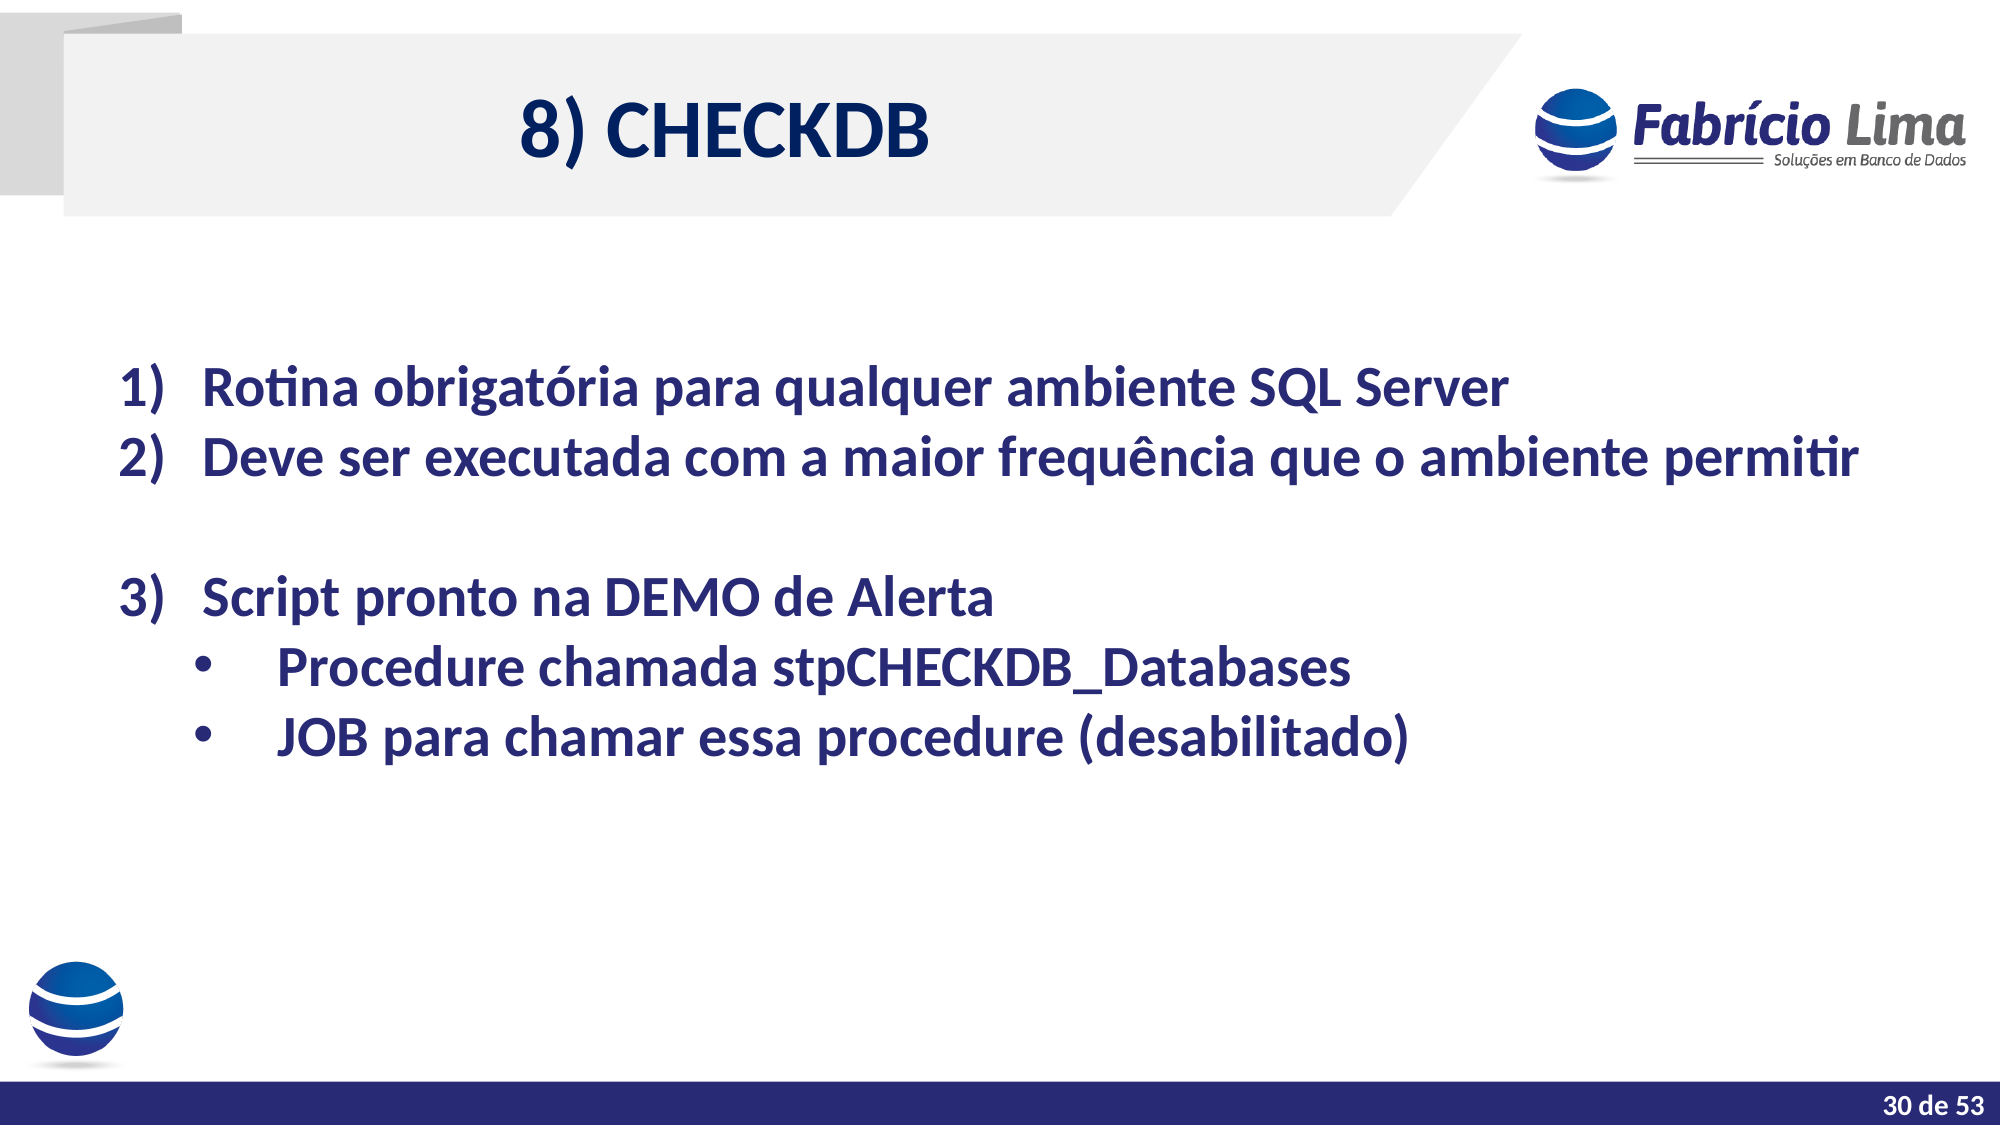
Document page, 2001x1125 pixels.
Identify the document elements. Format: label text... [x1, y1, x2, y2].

picture [14, 951, 137, 1082]
slide_number 30 de 53 [1718, 1083, 2000, 1125]
picture [1501, 42, 1997, 217]
text_box 8) CHECKDB [62, 31, 1390, 218]
text_box Rotina obrigatória para qualquer ambiente SQL Server Deve ser executada com a maior frequência que o ambiente permitir Script pronto na DEMO de Alerta Procedure chamada stpCHECKDB_Databases JOB para chamar essa procedure (desabilitado) [103, 271, 1953, 846]
